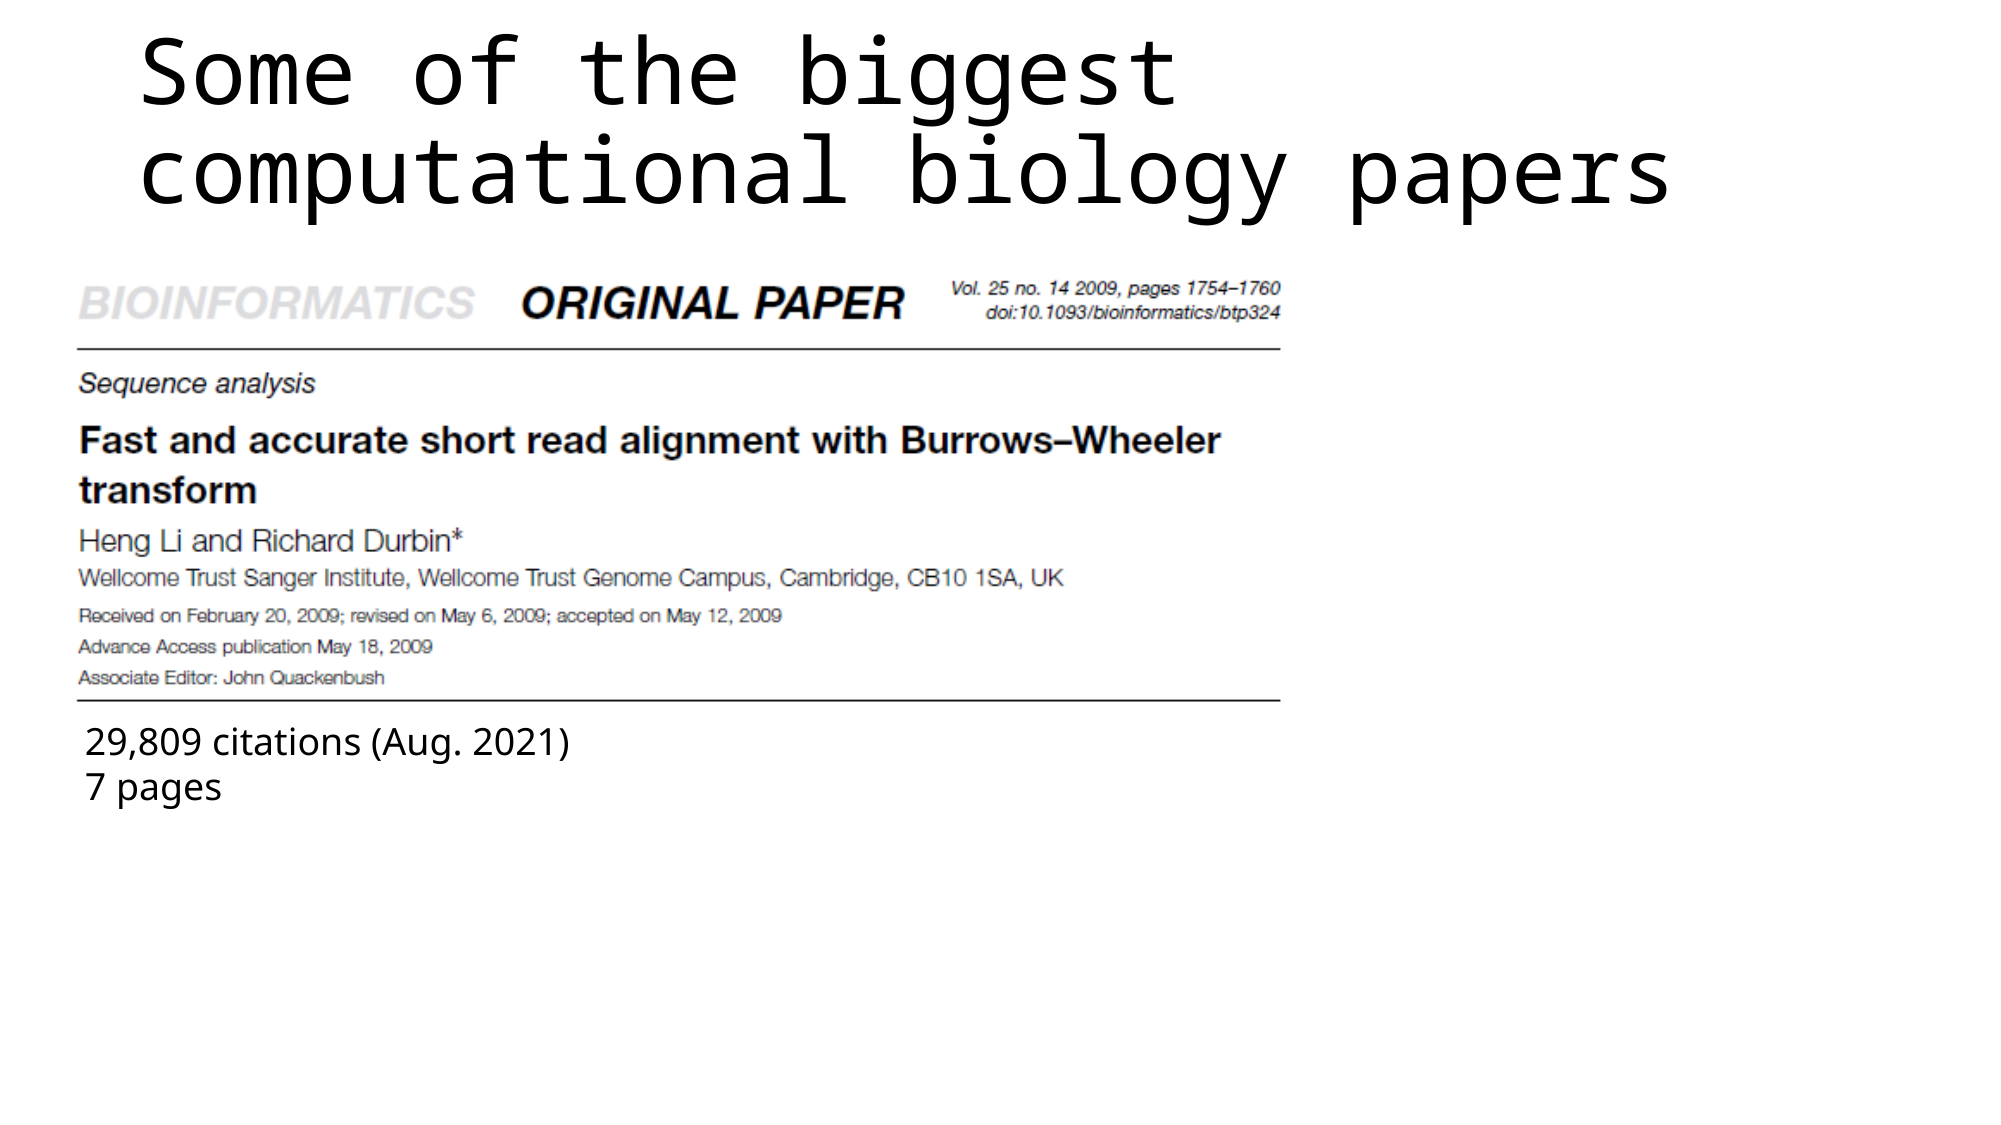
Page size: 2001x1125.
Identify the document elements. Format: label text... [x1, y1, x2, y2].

picture [47, 253, 1354, 726]
text_box Some of the biggest computational biology papers [121, 15, 1847, 234]
text_box 29,809 citations (Aug. 2021) 7 pages [70, 726, 933, 860]
